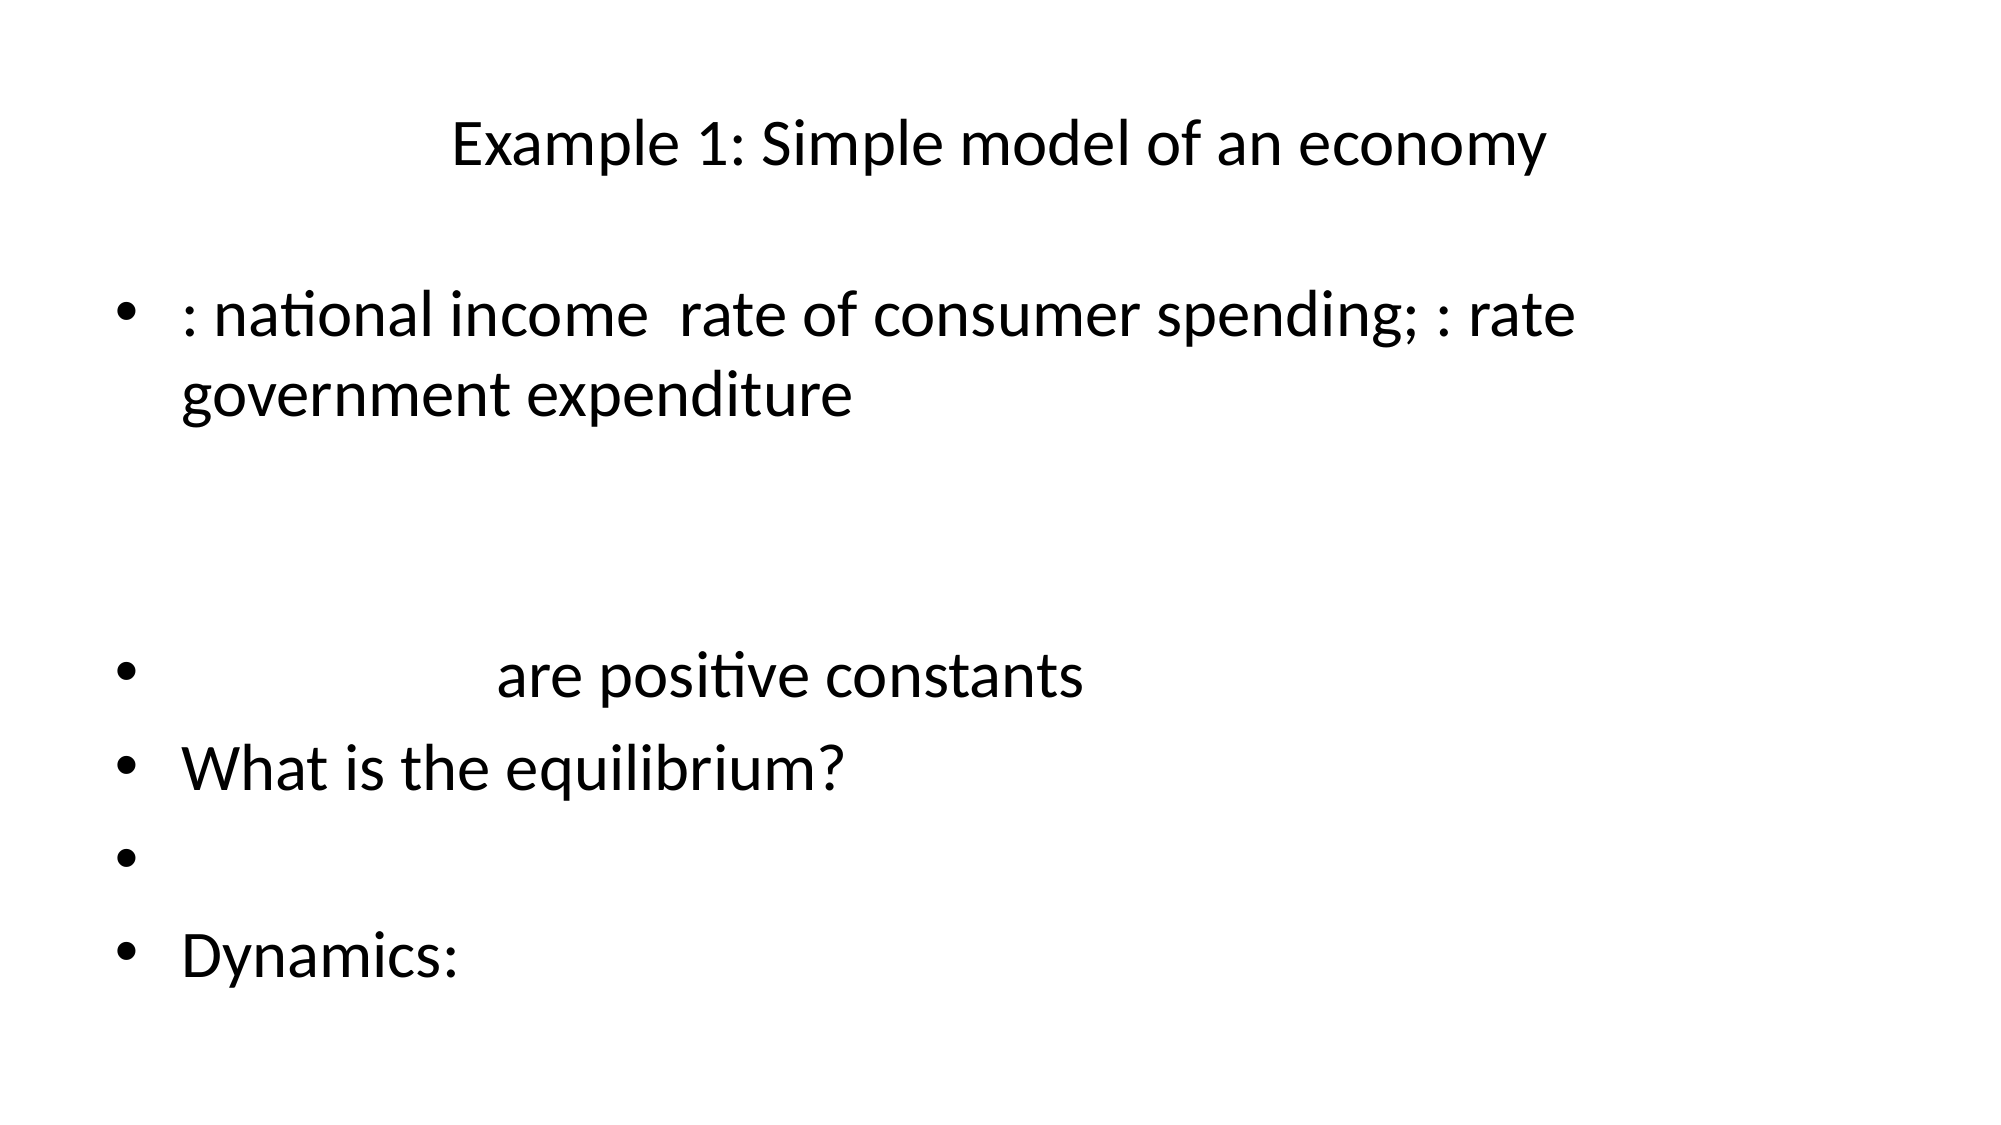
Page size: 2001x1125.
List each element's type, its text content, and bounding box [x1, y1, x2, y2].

title Example 1: Simple model of an economy [99, 45, 1900, 233]
